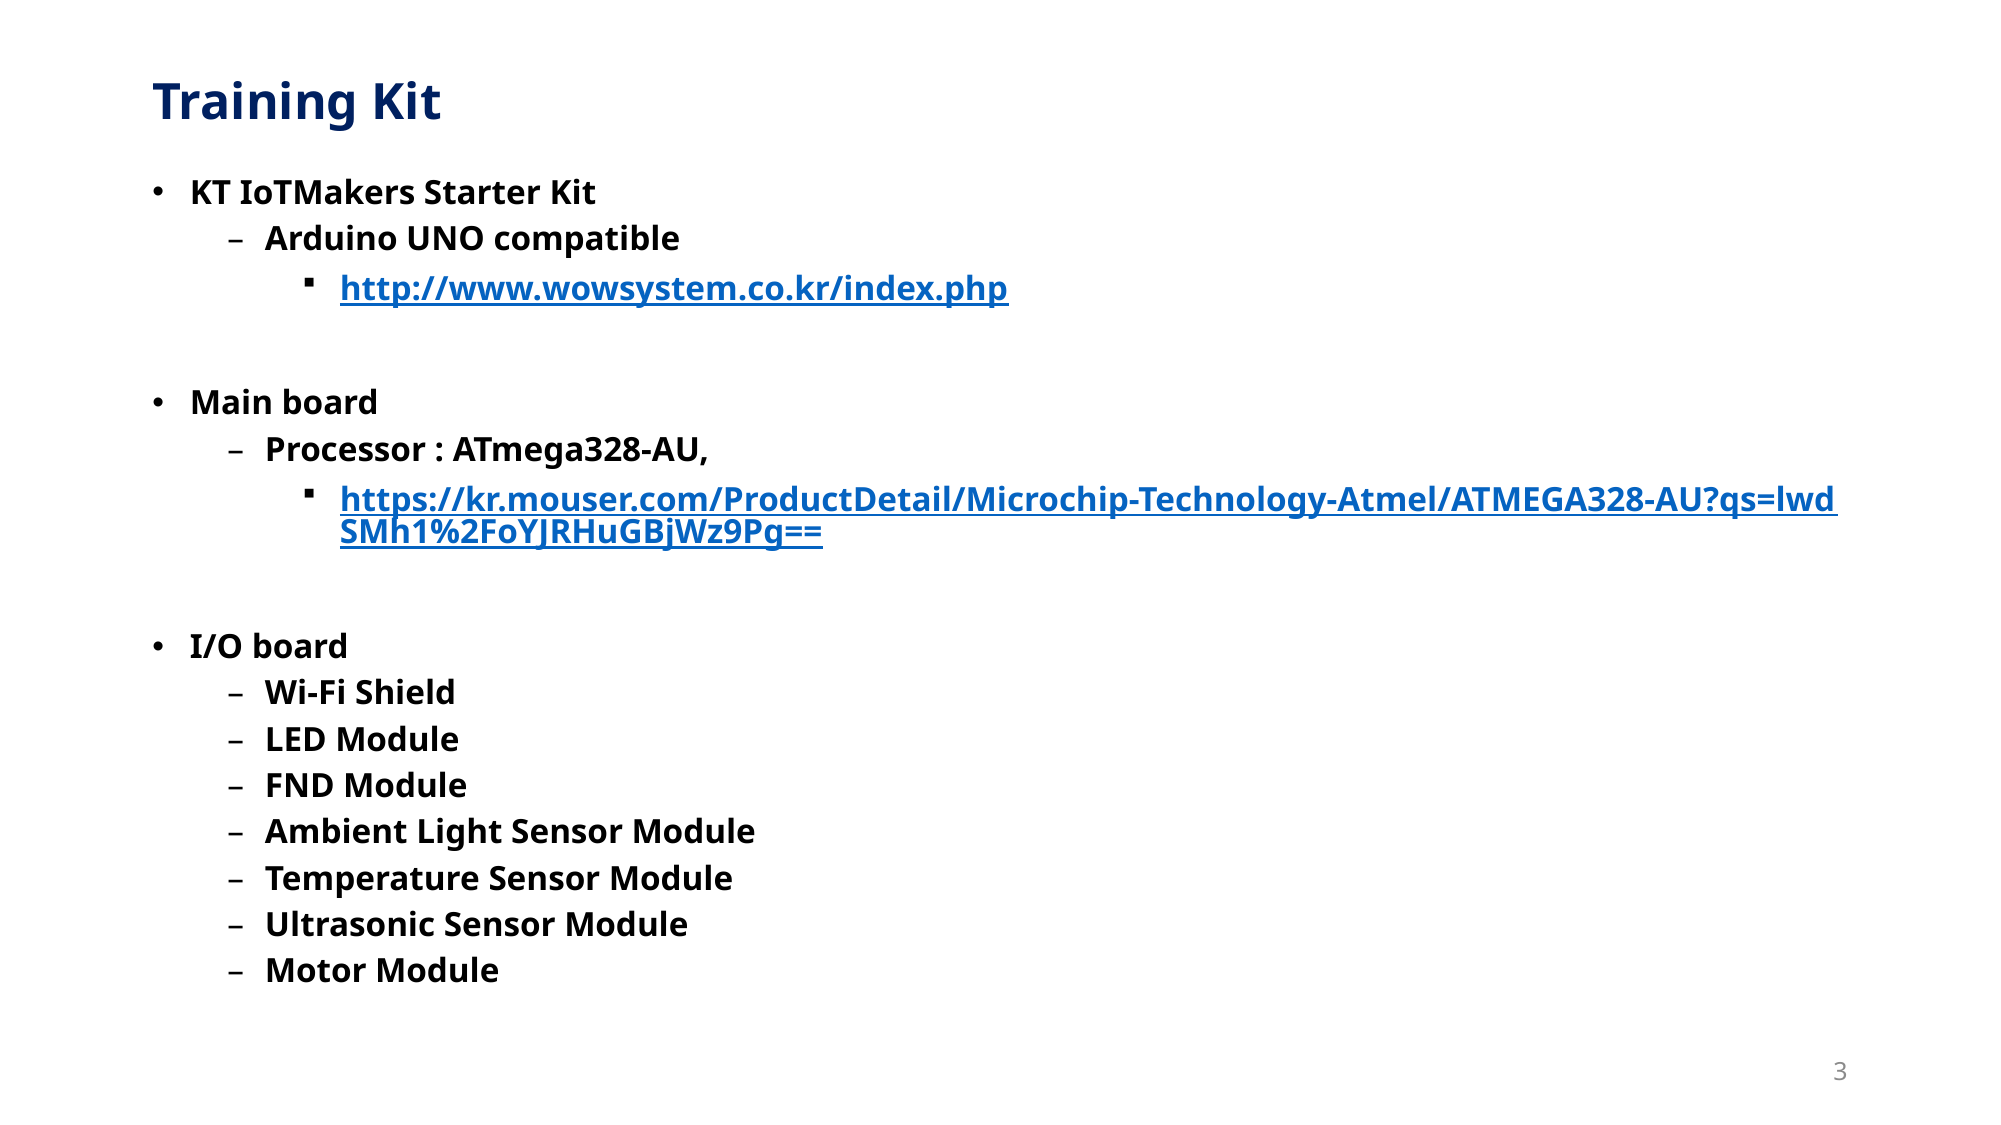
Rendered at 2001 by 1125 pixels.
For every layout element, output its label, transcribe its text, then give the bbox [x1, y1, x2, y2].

title Training Kit [137, 67, 1863, 139]
slide_number 3 [1412, 1042, 1863, 1103]
list KT IoTMakers Starter Kit Arduino UNO compatible http://www.wowsystem.co.kr/index.php Main board Processor : ATmega328-AU, https://kr.mouser.com/ProductDetail/Microchip-Technology-Atmel/ATMEGA328-AU?qs=lwdSMh1%2FoYJRHuGBjWz9Pg== I/O board Wi-Fi Shield LED Module FND Module Ambient Light Sensor Module Temperature Sensor Module Ultrasonic Sensor Module Motor Module [137, 167, 1863, 1014]
